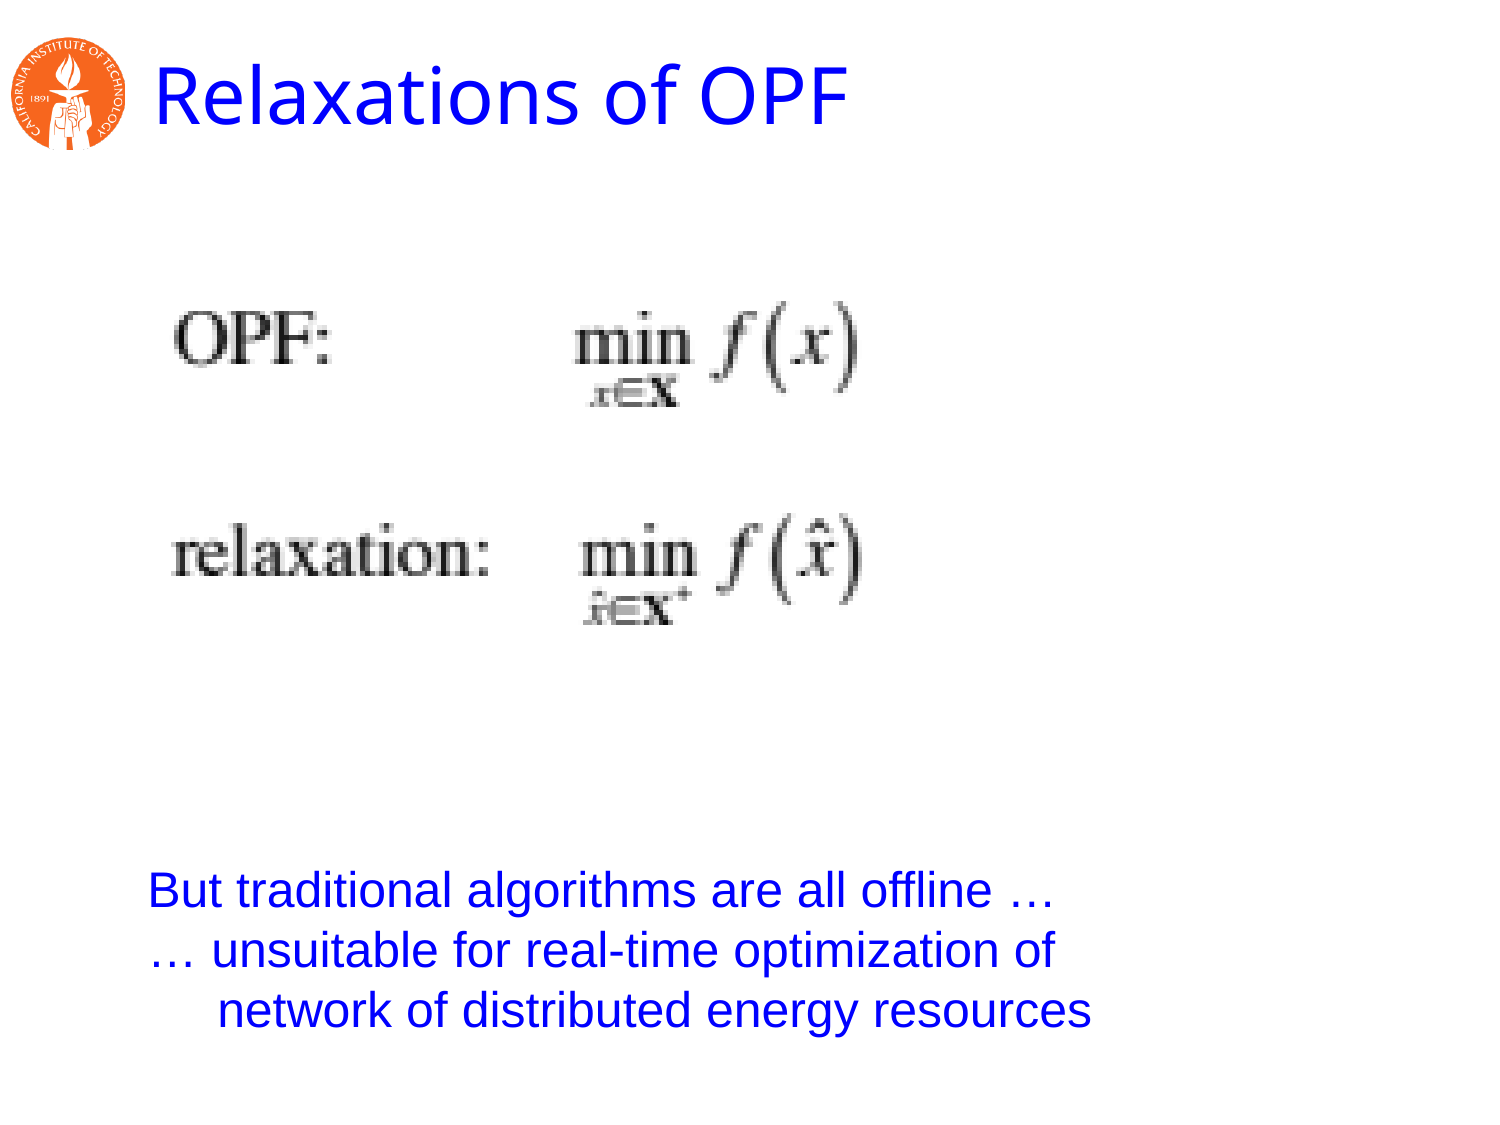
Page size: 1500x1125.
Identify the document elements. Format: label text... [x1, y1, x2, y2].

text_box But traditional algorithms are all offline … … unsuitable for real-time optimization of network of distributed energy resources [132, 849, 1108, 1045]
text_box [164, 287, 863, 413]
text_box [162, 499, 873, 631]
title Relaxations of OPF [137, 37, 1463, 176]
